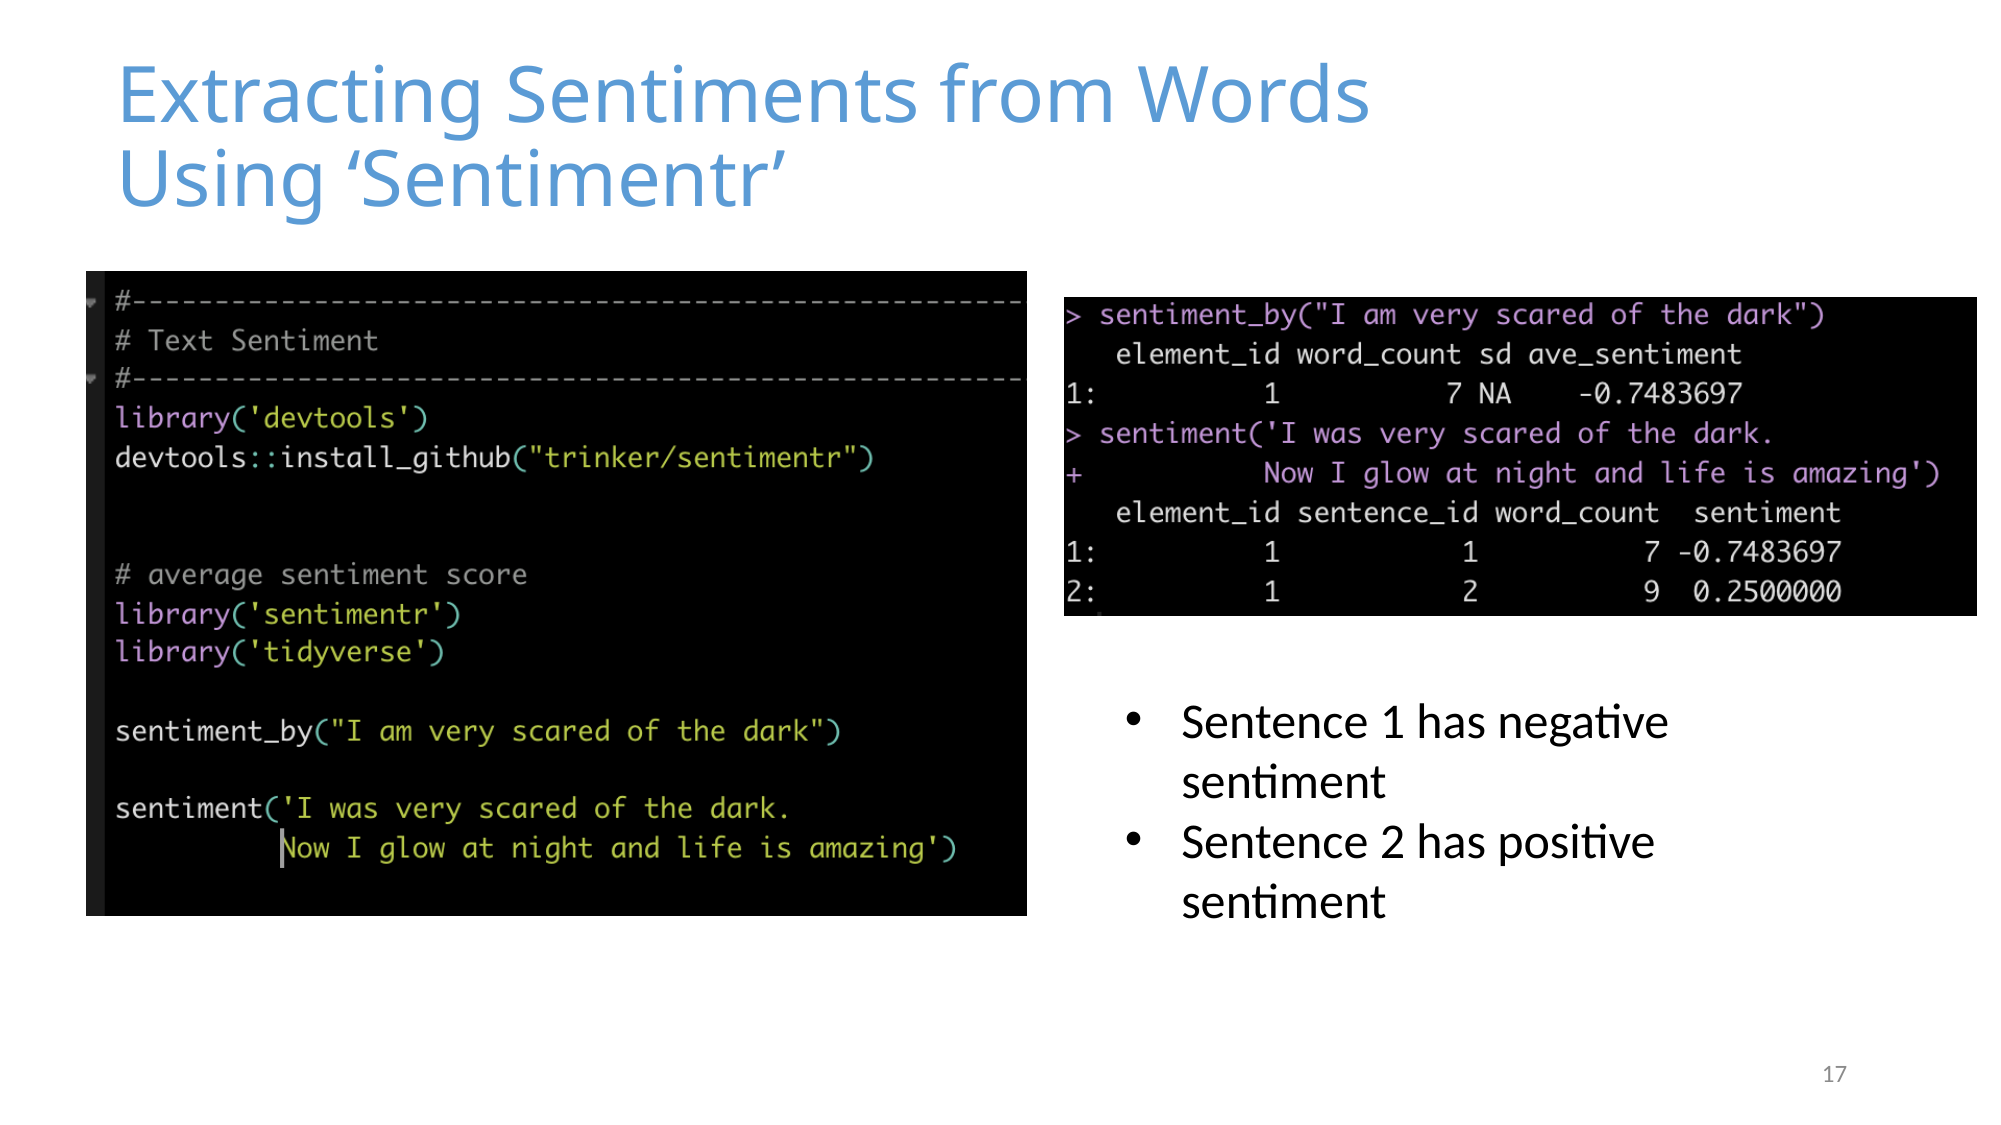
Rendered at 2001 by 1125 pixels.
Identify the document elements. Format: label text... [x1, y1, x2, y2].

picture [86, 271, 1027, 916]
slide_number 17 [1412, 1042, 1863, 1103]
picture [1064, 297, 1977, 616]
text_box Extracting Sentiments from Words Using ‘Sentimentr’ [101, 47, 1602, 232]
text_box Sentence 1 has negative sentiment Sentence 2 has positive sentiment [1110, 681, 1796, 936]
